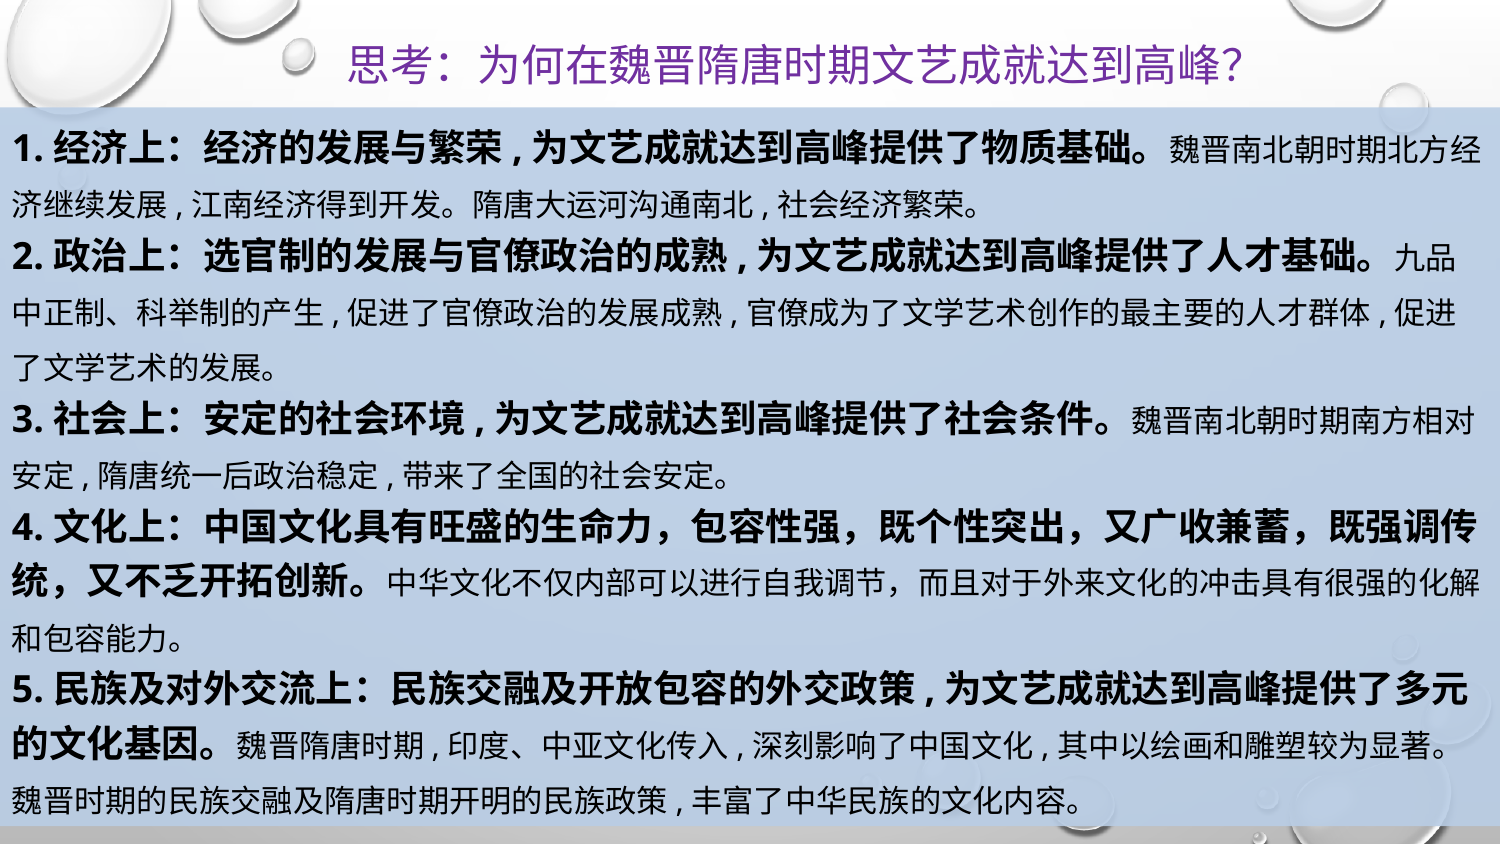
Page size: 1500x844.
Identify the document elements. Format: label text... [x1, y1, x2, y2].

picture [0, 0, 1500, 107]
picture [0, 827, 1500, 844]
text_box 1.经济上：经济的发展与繁荣,为文艺成就达到高峰提供了物质基础。魏晋南北朝时期北方经济继续发展,江南经济得到开发。隋唐大运河沟通南北,社会经济繁荣。 2.政治上：选官制的发展与官僚政治的成熟,为文艺成就达到高峰提供了人才基础。九品中正制、科举制的产生,促进了官僚政治的发展成熟,官僚成为了文学艺术创作的最主要的人才群体,促进了文学艺术的发展。 3.社会上：安定的社会环境,为文艺成就达到高峰提供了社会条件。魏晋南北朝时期南方相对安定,隋唐统一后政治稳定,带来了全国的社会安定。 4.文化上：中国文化具有旺盛的生命力，包容性强，既个性突出，又广收兼蓄，既强调传统，又不乏开拓创新。中华文化不仅内部可以进行自我调节，而且对于外来文化的冲击具有很强的化解和包容能力。 5.民族及对外交流上：民族交融及开放包容的外交政策,为文艺成就达到高峰提供了多元的文化基因。魏晋隋唐时期,印度、中亚文化传入,深刻影响了中国文化,其中以绘画和雕塑较为显著。魏晋时期的民族交融及隋唐时期开明的民族政策,丰富了中华民族的文化内容。 [0, 107, 1500, 827]
text_box 思考：为何在魏晋隋唐时期文艺成就达到高峰？ [331, 30, 1359, 107]
